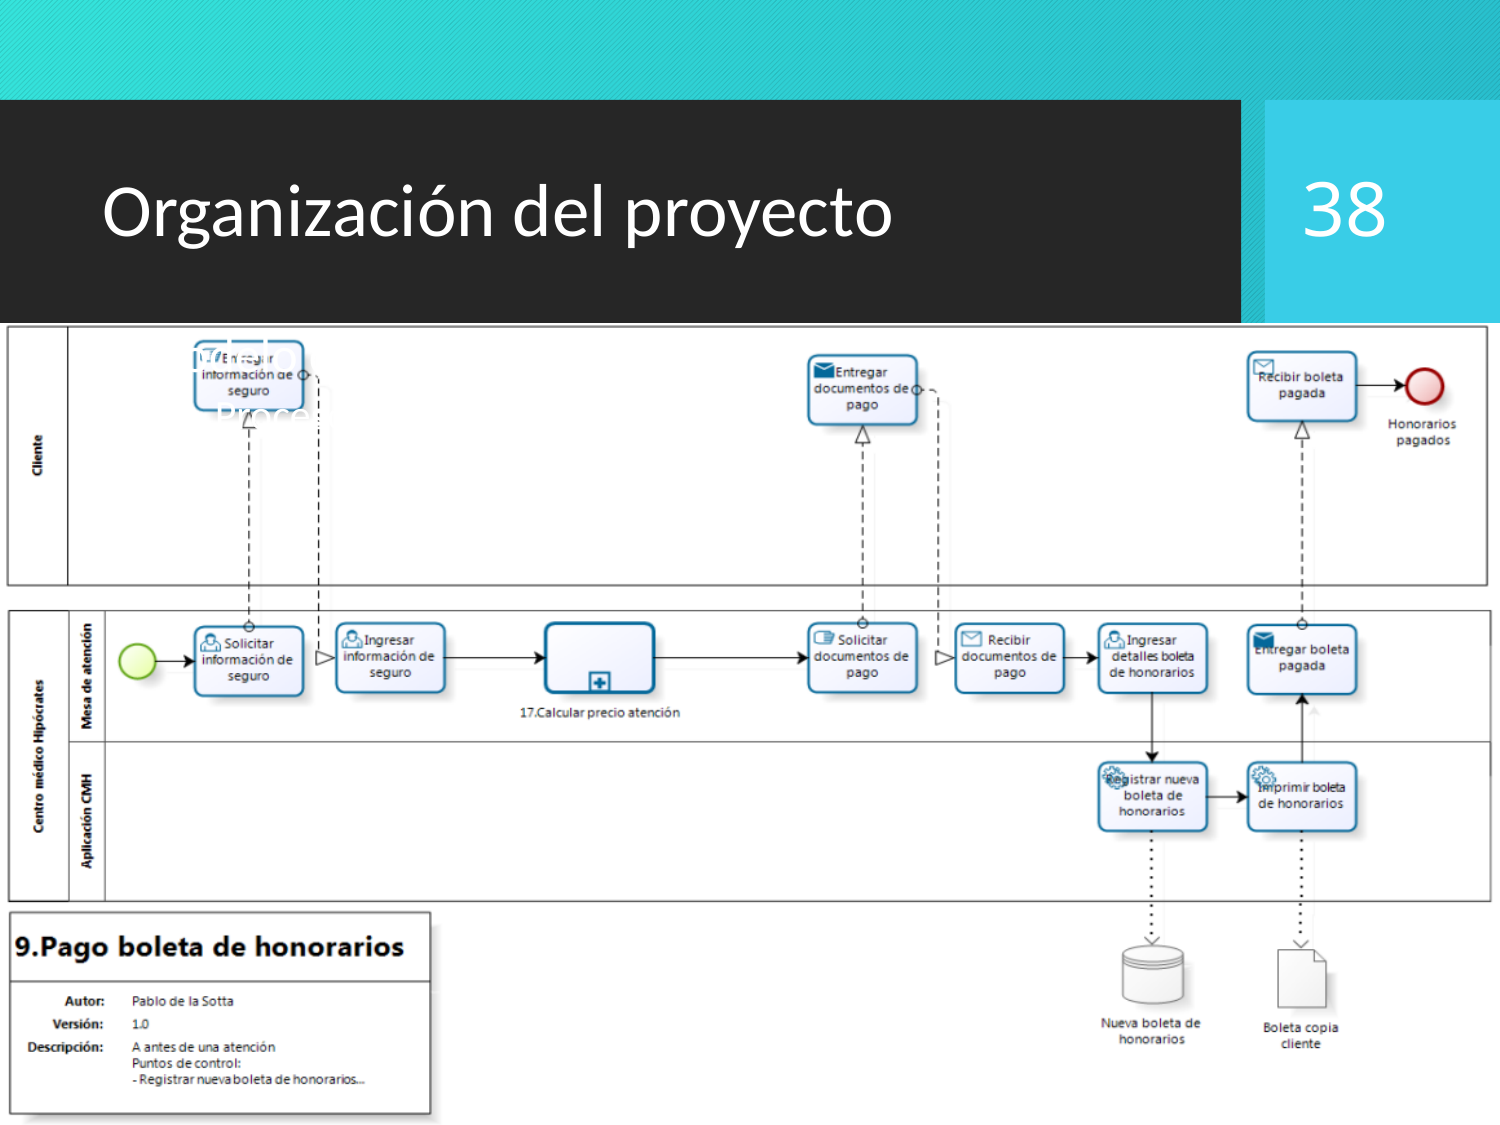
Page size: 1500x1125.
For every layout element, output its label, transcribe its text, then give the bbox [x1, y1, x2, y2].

title Organización del proyecto [87, 123, 1219, 301]
slide_number 38 [1287, 123, 1478, 303]
picture [0, 322, 1500, 1125]
